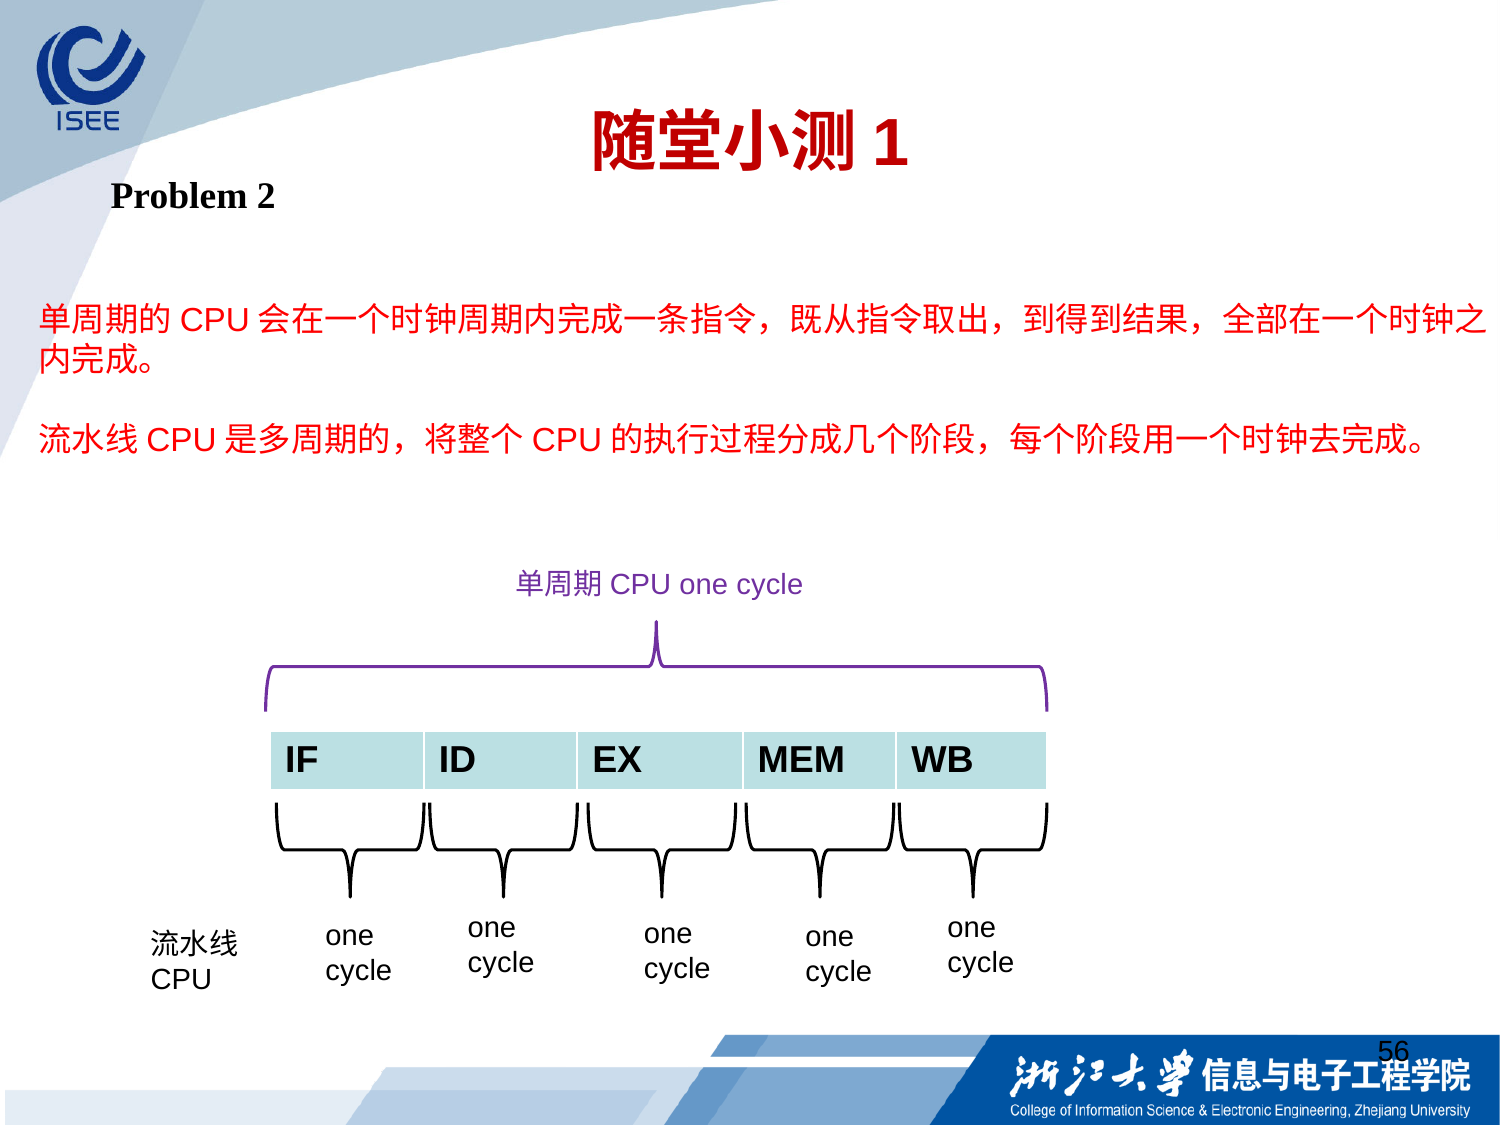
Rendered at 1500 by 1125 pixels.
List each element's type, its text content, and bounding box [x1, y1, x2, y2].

text_box [275, 802, 425, 898]
table_header ID [425, 732, 576, 789]
table_header WB [897, 732, 1046, 789]
text_box [264, 620, 1048, 712]
text_box 单周期CPU one cycle [500, 558, 933, 608]
table_header EX [578, 732, 742, 789]
text_box [587, 802, 737, 898]
text_box Problem 2 [95, 163, 846, 224]
text_box one cycle [629, 907, 731, 992]
text_box [745, 802, 895, 898]
text_box one cycle [790, 909, 892, 995]
text_box one cycle [452, 901, 555, 986]
slide_number 56 [1074, 1024, 1426, 1103]
picture [5, 1034, 1500, 1125]
text_box [898, 802, 1048, 898]
text_box one cycle [932, 901, 1035, 986]
text_box one cycle [310, 908, 412, 994]
text_box 单周期的CPU会在一个时钟周期内完成一条指令，既从指令取出，到得到结果，全部在一个时钟之内完成。 流水线CPU是多周期的，将整个CPU的执行过程分成几个阶段，每个阶段用一个时钟去完成。 [23, 290, 1500, 466]
table_header MEM [744, 732, 895, 789]
title 随堂小测1 [75, 45, 1425, 233]
table_header IF [271, 732, 423, 789]
text_box [428, 802, 579, 898]
picture [0, 0, 1500, 540]
text_box 流水线CPU [135, 917, 311, 1003]
